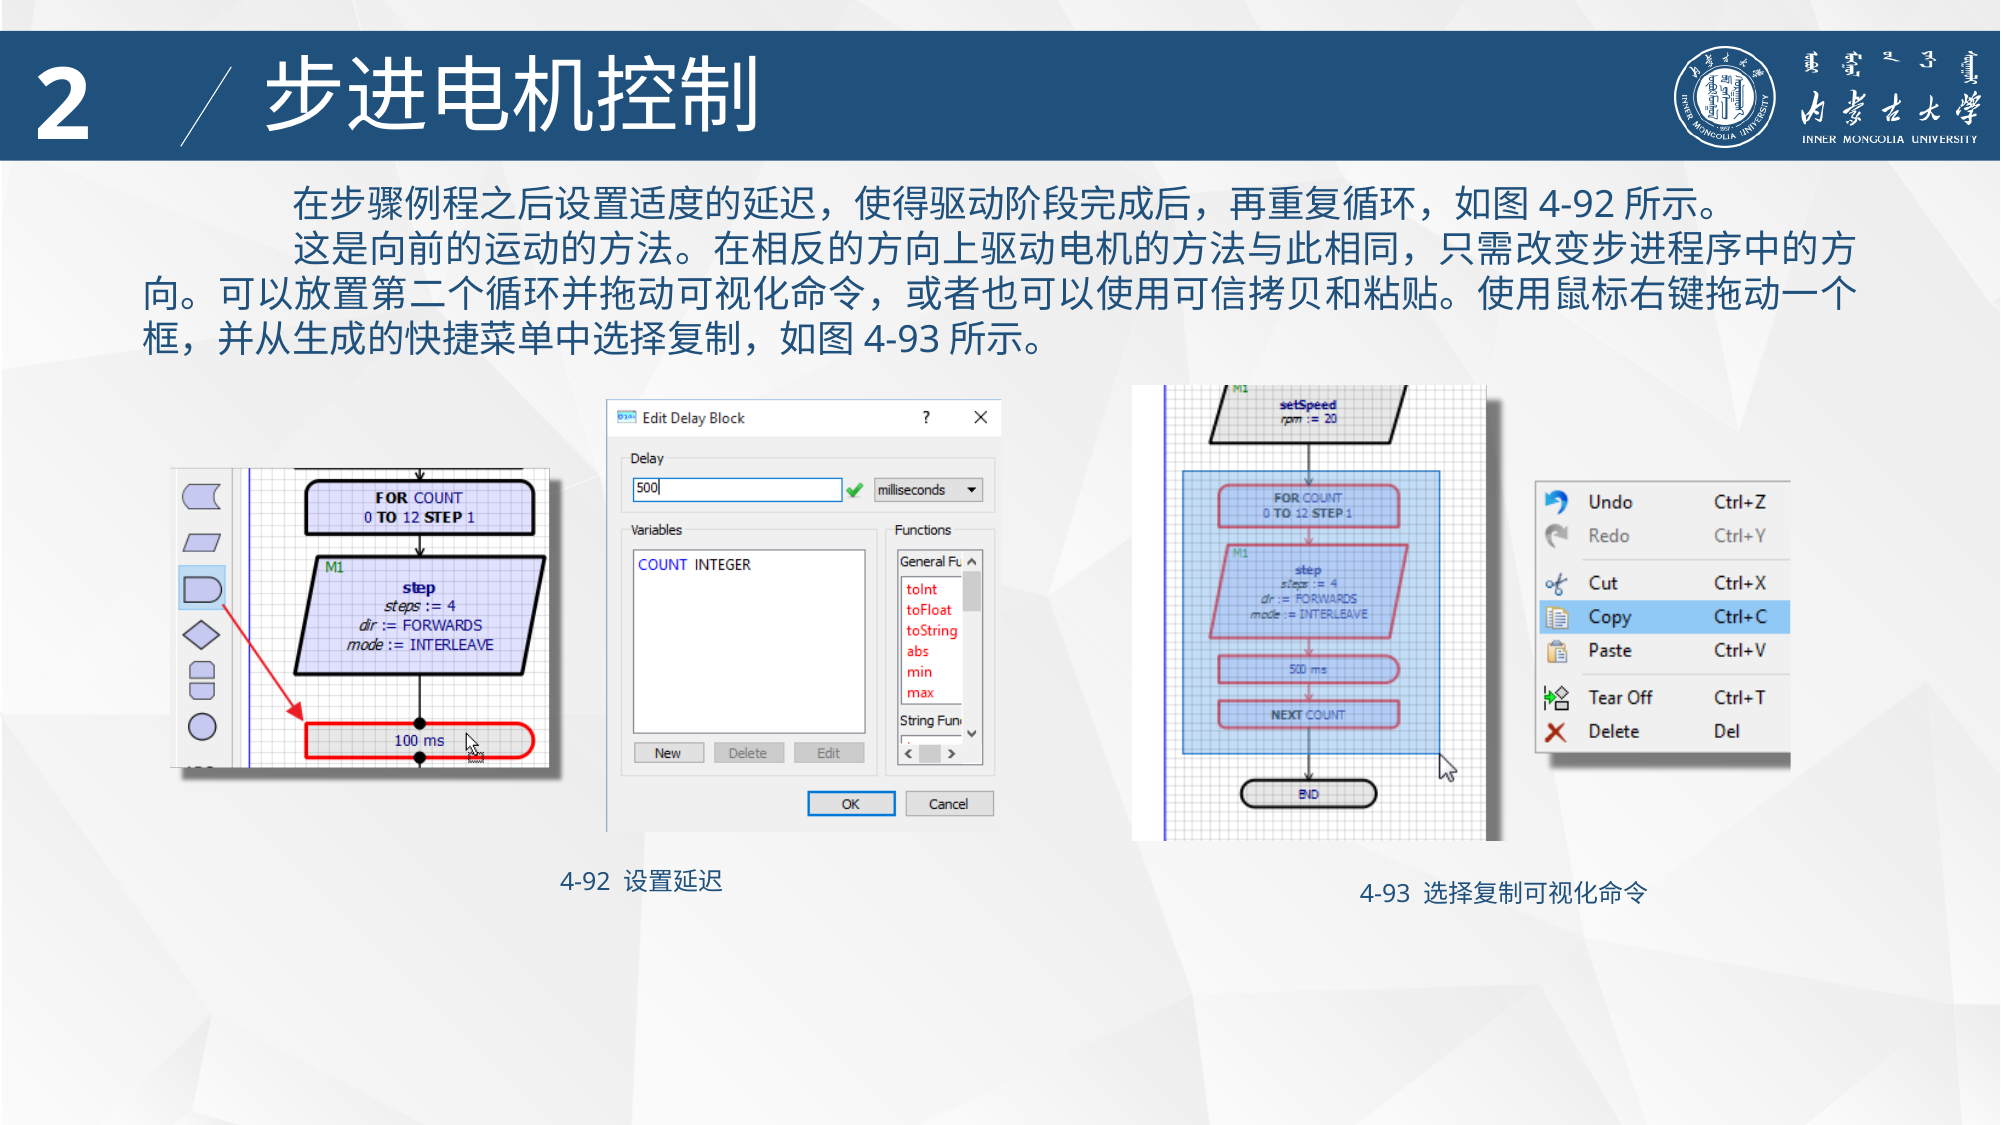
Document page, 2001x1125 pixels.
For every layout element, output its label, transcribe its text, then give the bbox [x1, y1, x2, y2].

text_box 4-92 设置延迟 [369, 861, 914, 951]
text_box 在步骤例程之后设置适度的延迟，使得驱动阶段完成后，再重复循环，如图4-92所示。 这是向前的运动的方法。在相反的方向上驱动电机的方法与此相同，只需改变步进程序中的方向。可以放置第二个循环并拖动可视化命令，或者也可以使用可信拷贝和粘贴。使用鼠标右键拖动一个框，并从生成的快捷菜单中选择复制，如图4-93所示。 [127, 172, 1873, 367]
text_box 4-93 选择复制可视化命令 [1271, 873, 1737, 953]
list 2 [19, 45, 200, 212]
picture [1673, 46, 1986, 150]
list 步进电机控制 [247, 45, 1036, 134]
picture [0, 0, 2001, 1125]
